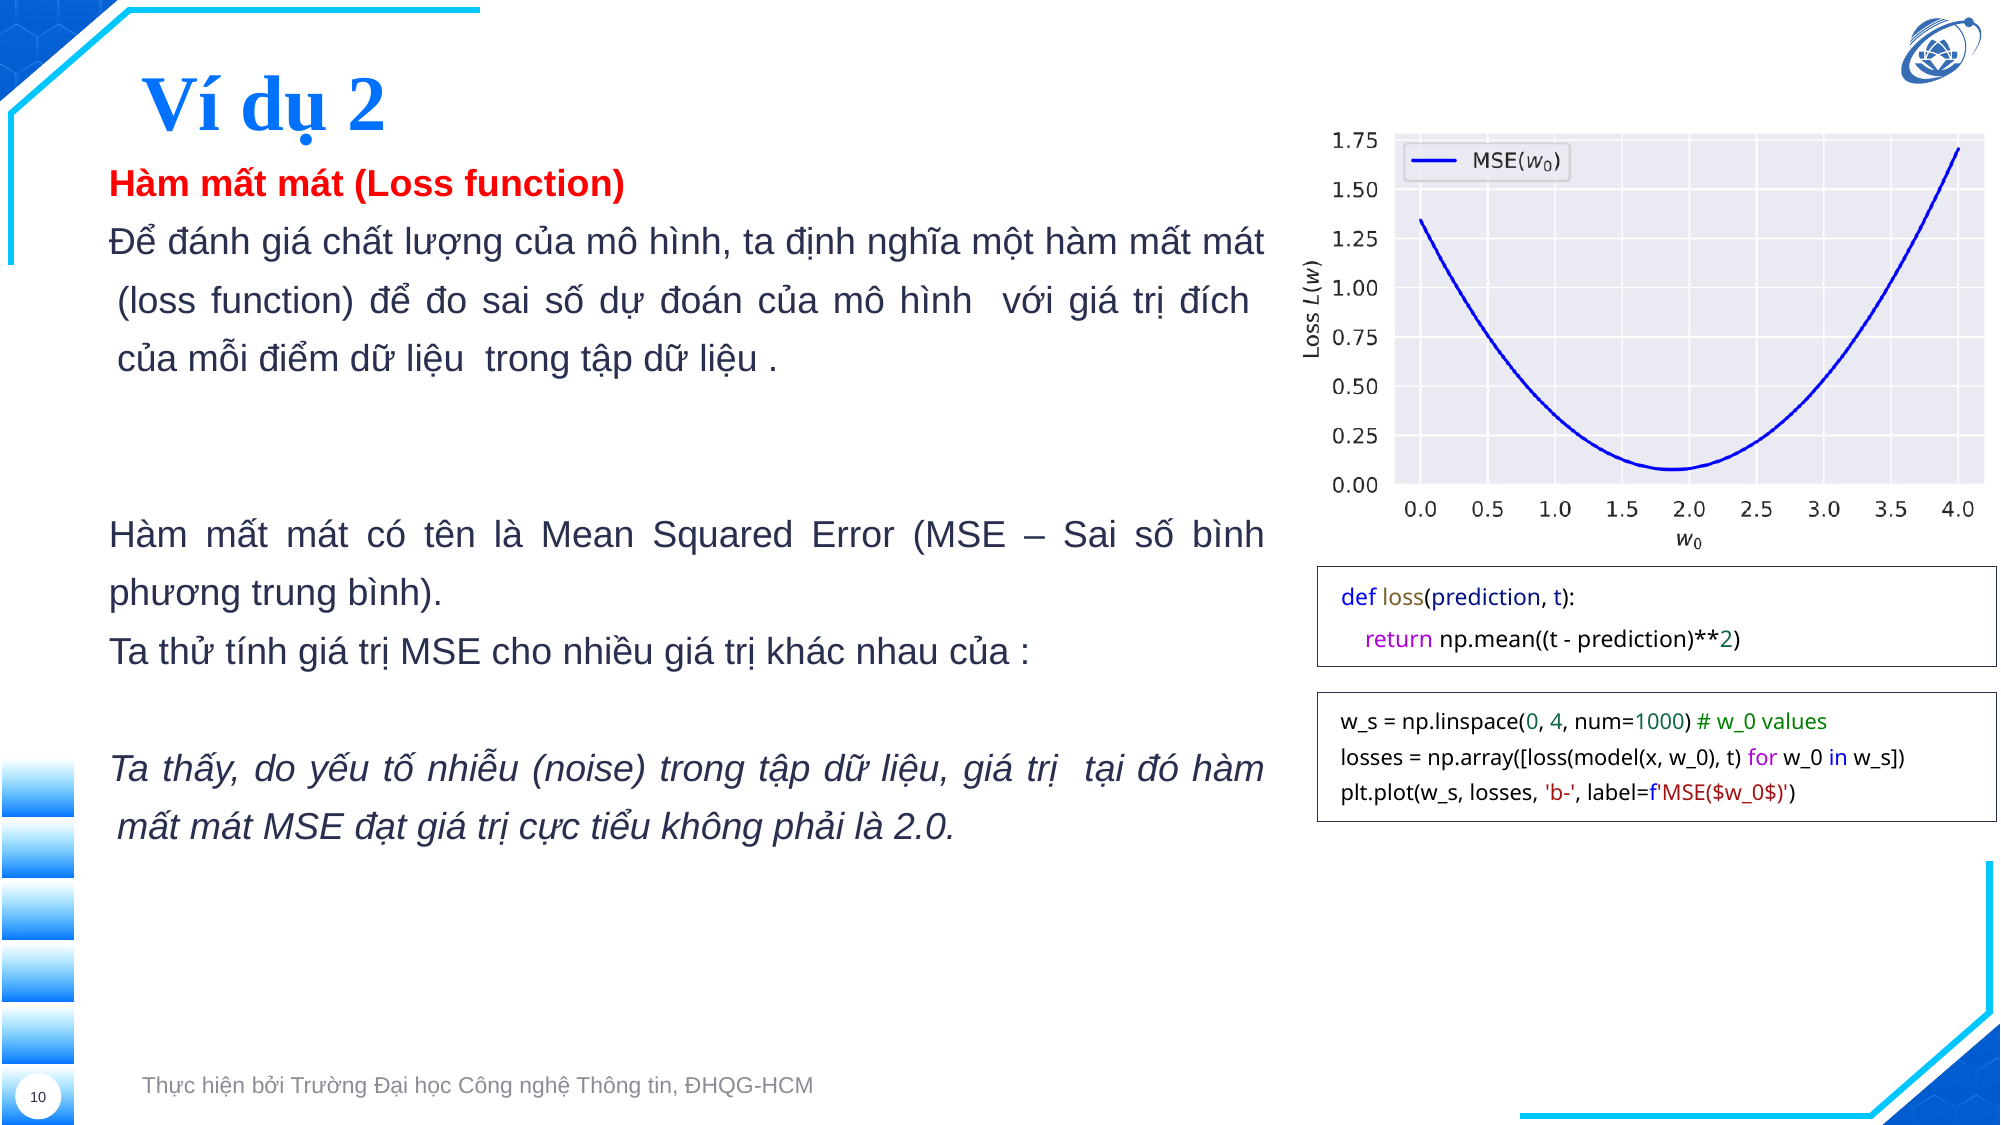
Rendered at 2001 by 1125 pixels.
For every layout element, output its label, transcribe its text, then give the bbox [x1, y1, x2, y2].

text_box def loss(prediction, t): return np.mean((t - prediction)**2) [1317, 573, 1997, 667]
footer Thực hiện bởi Trường Đại học Công nghệ Thông tin, ĐHQG-HCM [126, 1062, 835, 1106]
picture [1282, 113, 2000, 566]
title Ví dụ 2 [126, 24, 1863, 154]
slide_number 10 [9, 1067, 67, 1125]
text_box w_s = np.linspace(0, 4, num=1000) # w_0 values losses = np.array([loss(model(x, w_0), t) for w_0 in w_s]) plt.plot(w_s, losses, 'b-', label=f'MSE($w_0$)') [1317, 692, 1997, 822]
